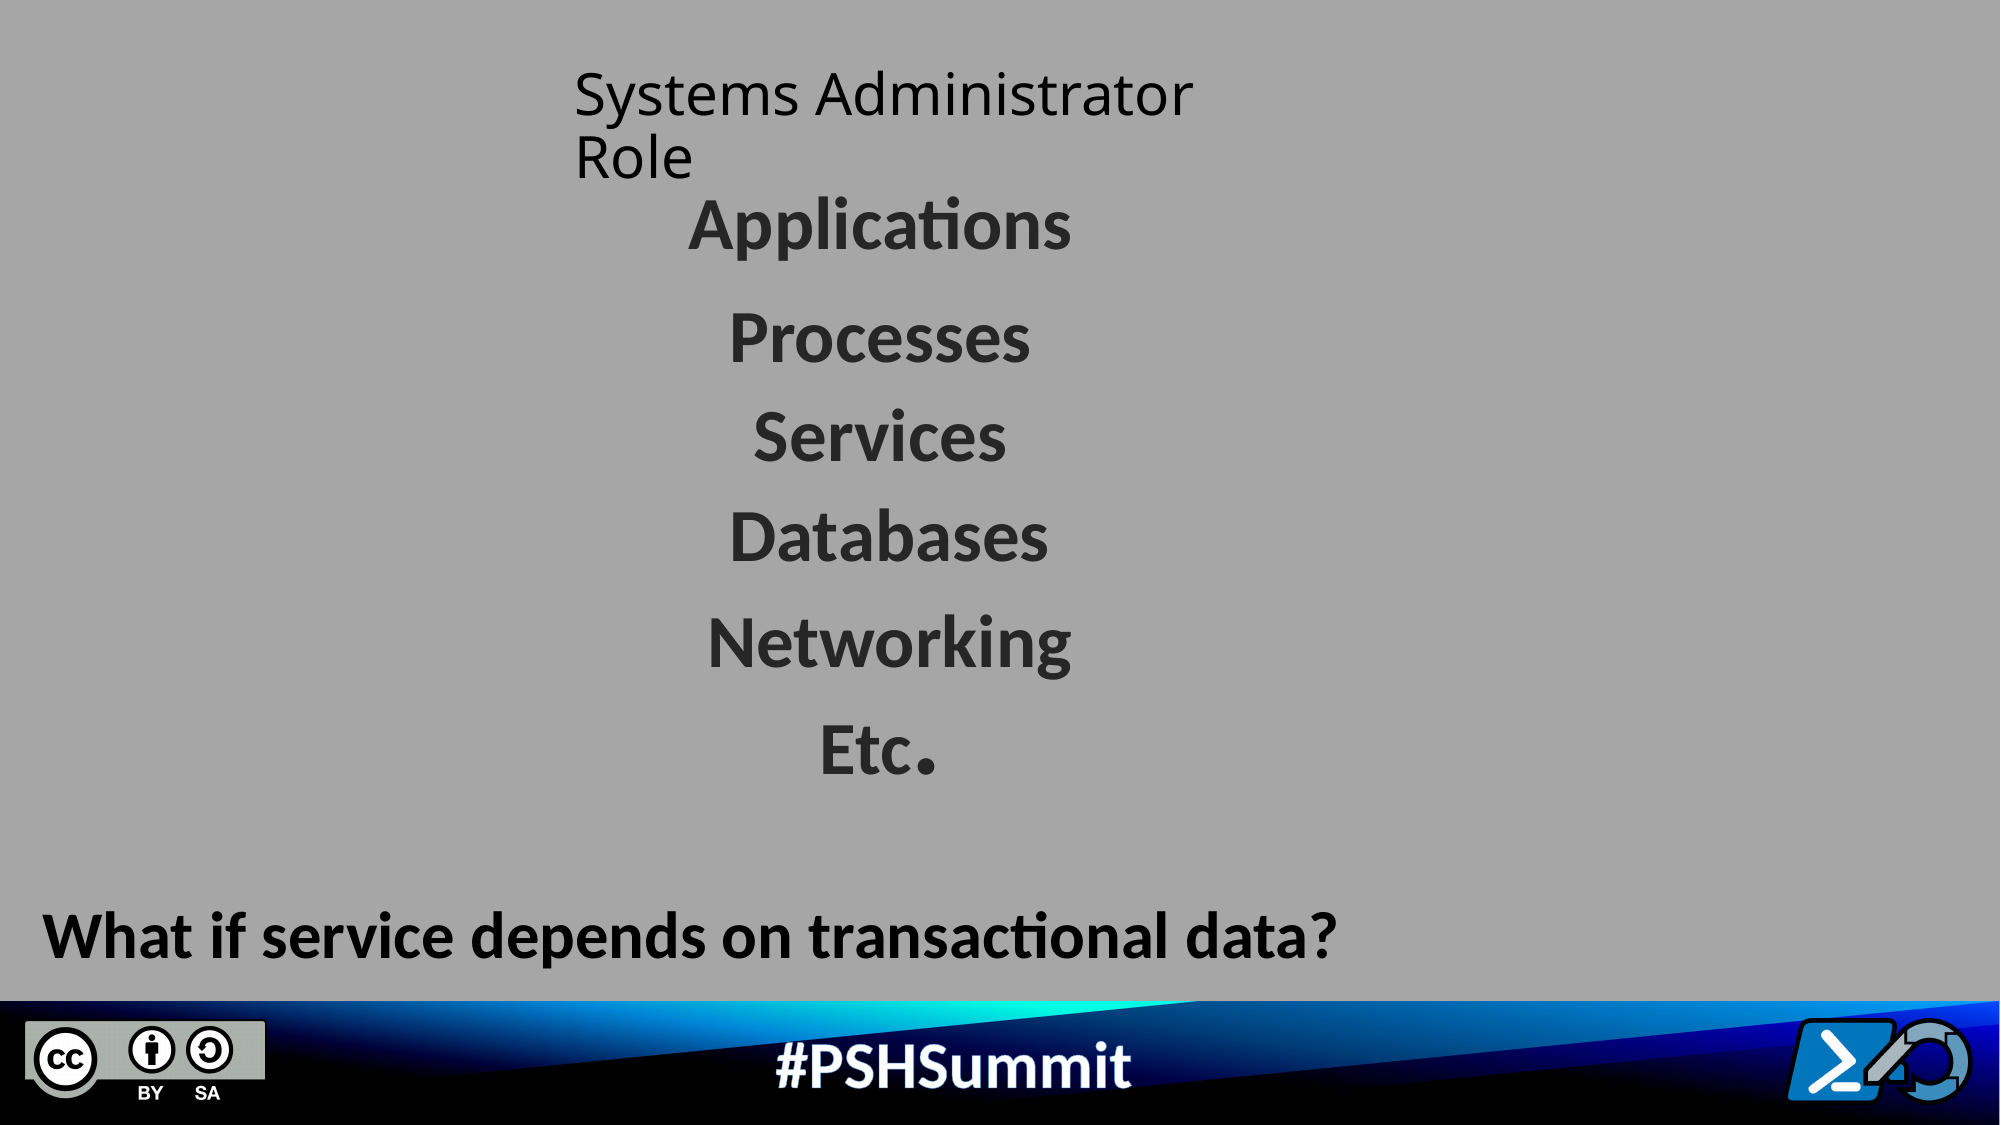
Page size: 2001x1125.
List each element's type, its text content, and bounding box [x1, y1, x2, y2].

text_box Systems Administrator Role [559, 57, 1266, 138]
text_box Processes [714, 280, 1048, 386]
text_box What if service depends on transactional data? [27, 884, 1557, 980]
text_box Databases [714, 478, 1066, 584]
text_box Etc. [804, 654, 957, 805]
picture [0, 1001, 1999, 1125]
text_box Networking [691, 584, 1088, 690]
text_box Services [738, 379, 1023, 478]
text_box Applications [673, 167, 1089, 273]
